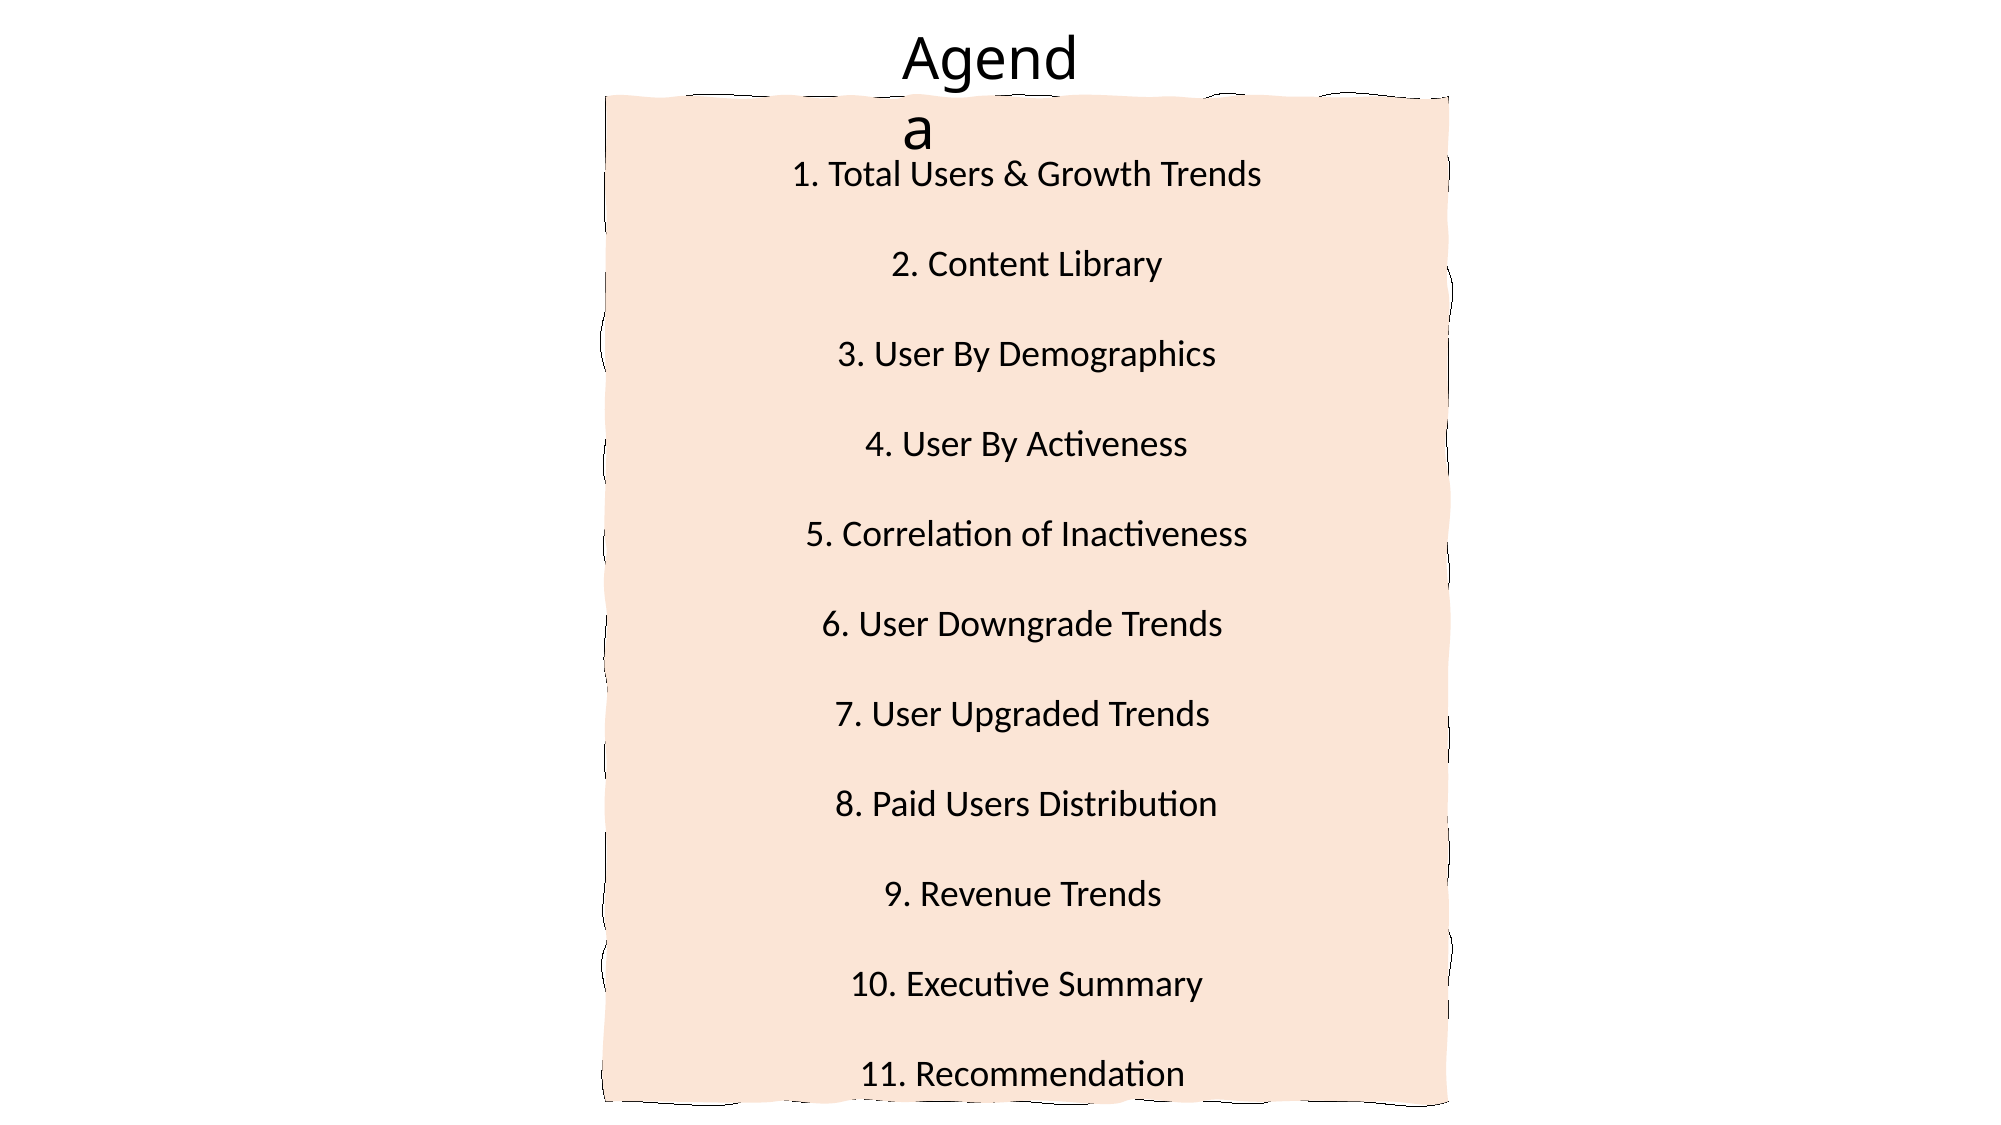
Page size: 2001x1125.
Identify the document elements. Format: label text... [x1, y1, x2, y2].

text_box Agenda [887, 13, 1122, 169]
text_box 1. Total Users & Growth Trends 2. Content Library 3. User By Demographics 4. User By Activeness 5. Correlation of Inactiveness 6. User Downgrade Trends 7. User Upgraded Trends 8. Paid Users Distribution 9. Revenue Trends 10. Executive Summary 11. Recommendation [600, 92, 1453, 1107]
